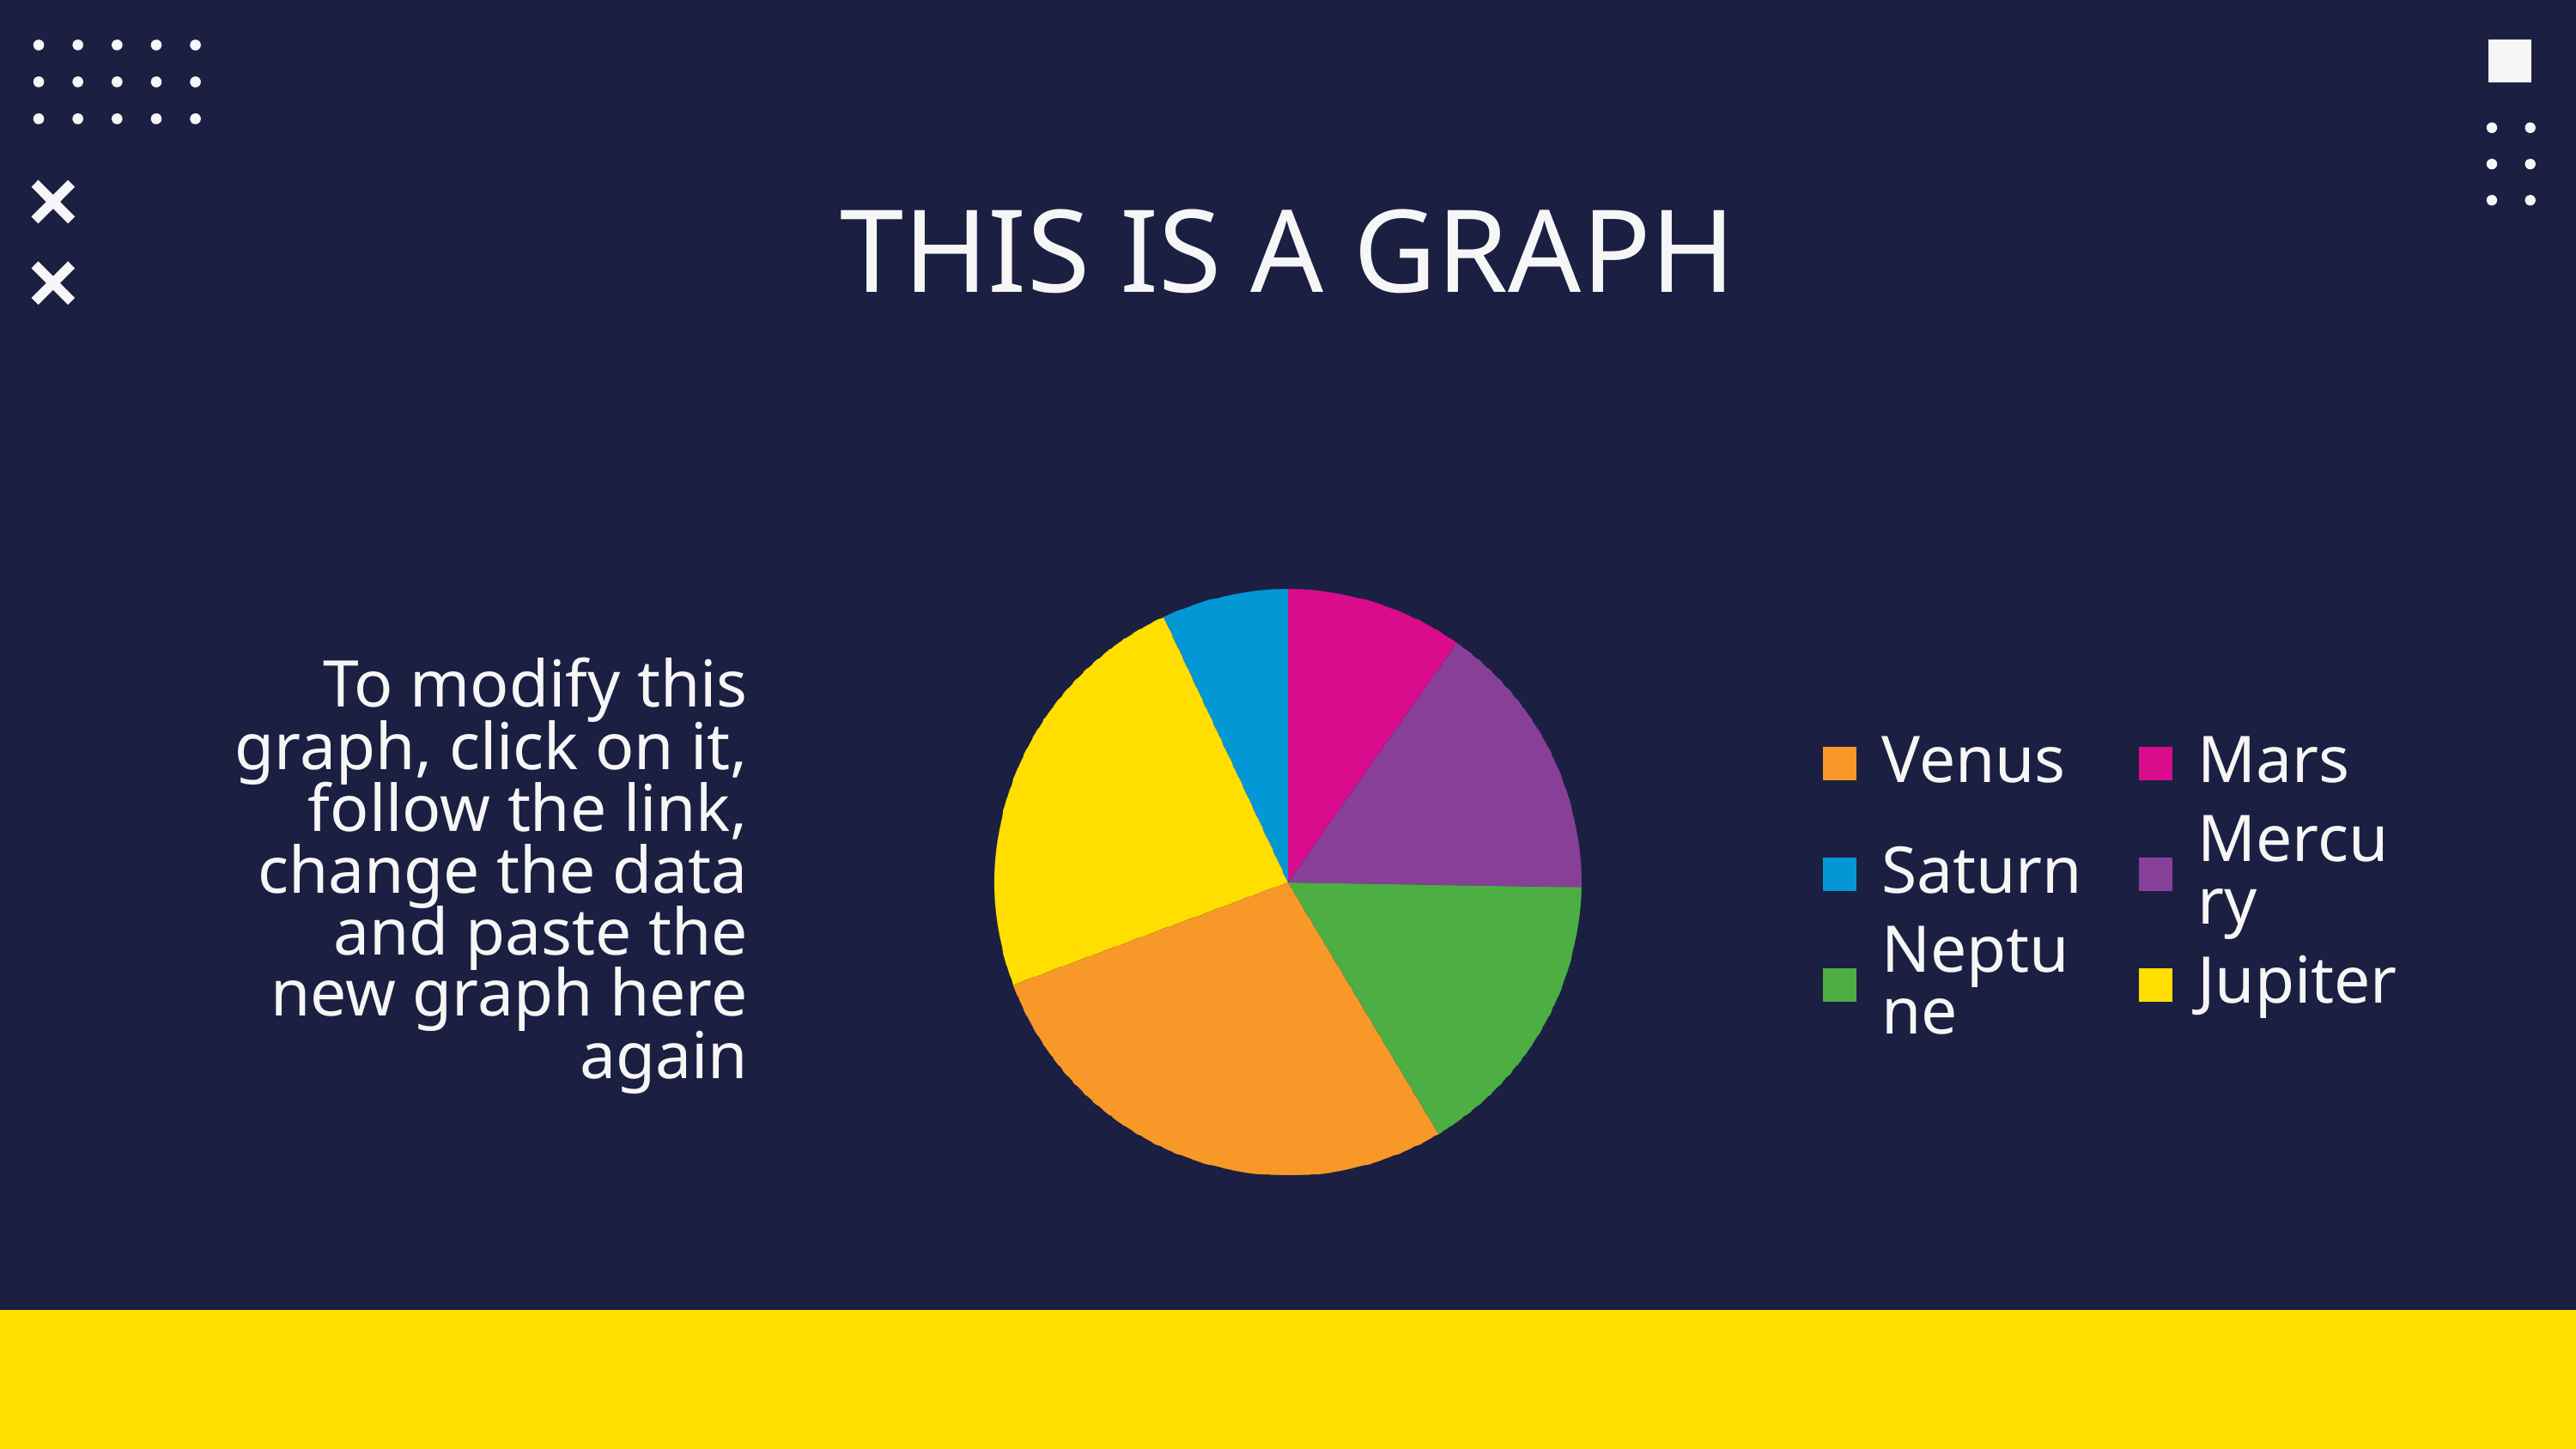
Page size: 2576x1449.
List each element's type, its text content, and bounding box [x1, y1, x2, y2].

text_box Mercury [2172, 816, 2437, 932]
text_box [2138, 967, 2172, 1002]
text_box [1822, 747, 1856, 781]
text_box [2138, 857, 2172, 891]
title THIS IS A GRAPH [200, 151, 2375, 313]
text_box Venus [1856, 706, 2121, 816]
text_box Saturn [1856, 816, 2121, 926]
text_box [2138, 747, 2172, 781]
text_box To modify this graph, click on it, follow the link, change the data and paste the new graph here again [181, 698, 774, 1051]
text_box Neptune [1856, 926, 2121, 1043]
picture [992, 588, 1584, 1175]
text_box Jupiter [2172, 932, 2437, 1043]
text_box [1822, 967, 1856, 1002]
text_box Mars [2172, 706, 2437, 816]
text_box [1822, 857, 1856, 891]
